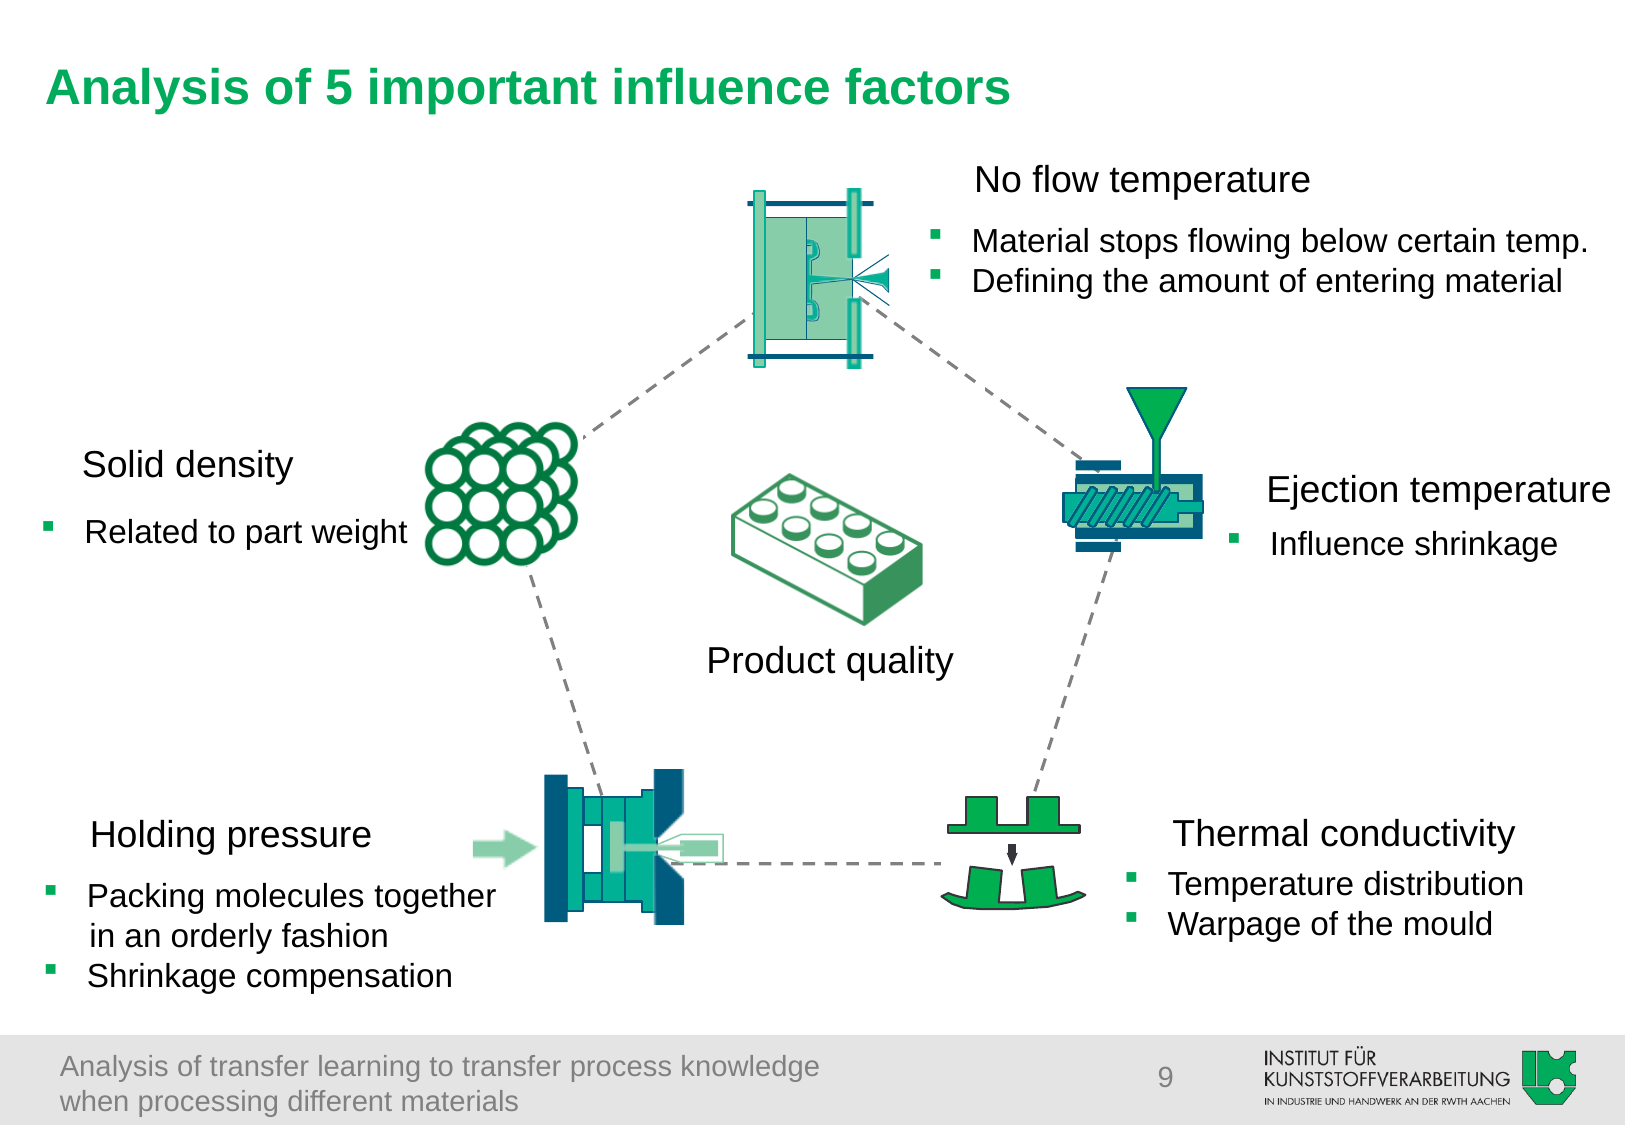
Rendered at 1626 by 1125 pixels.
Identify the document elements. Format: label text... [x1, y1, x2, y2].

text_box Product quality [691, 629, 969, 689]
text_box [940, 796, 1087, 911]
text_box Packing molecules together in an orderly fashion Shrinkage compensation [28, 866, 597, 1037]
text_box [710, 188, 985, 588]
text_box [528, 346, 1110, 866]
text_box Holding pressure [74, 802, 388, 863]
picture [1265, 1046, 1576, 1105]
text_box Related to part weight [25, 503, 413, 566]
picture [418, 418, 584, 567]
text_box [472, 769, 724, 925]
text_box Material stops flowing below certain temp. Defining the amount of entering material [989, 211, 1625, 274]
text_box Influence shrinkage [1211, 514, 1616, 578]
text_box No flow temperature [959, 147, 1327, 207]
text_box Ejection temperature [1251, 458, 1625, 518]
text_box 9 [1098, 1051, 1234, 1107]
text_box Solid density [67, 432, 309, 493]
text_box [1061, 386, 1205, 553]
text_box Thermal conductivity [1157, 801, 1531, 854]
picture [726, 447, 929, 649]
text_box Temperature distribution Warpage of the mould [1108, 854, 1625, 917]
title Analysis of 5 important influence factors [44, 54, 1581, 173]
